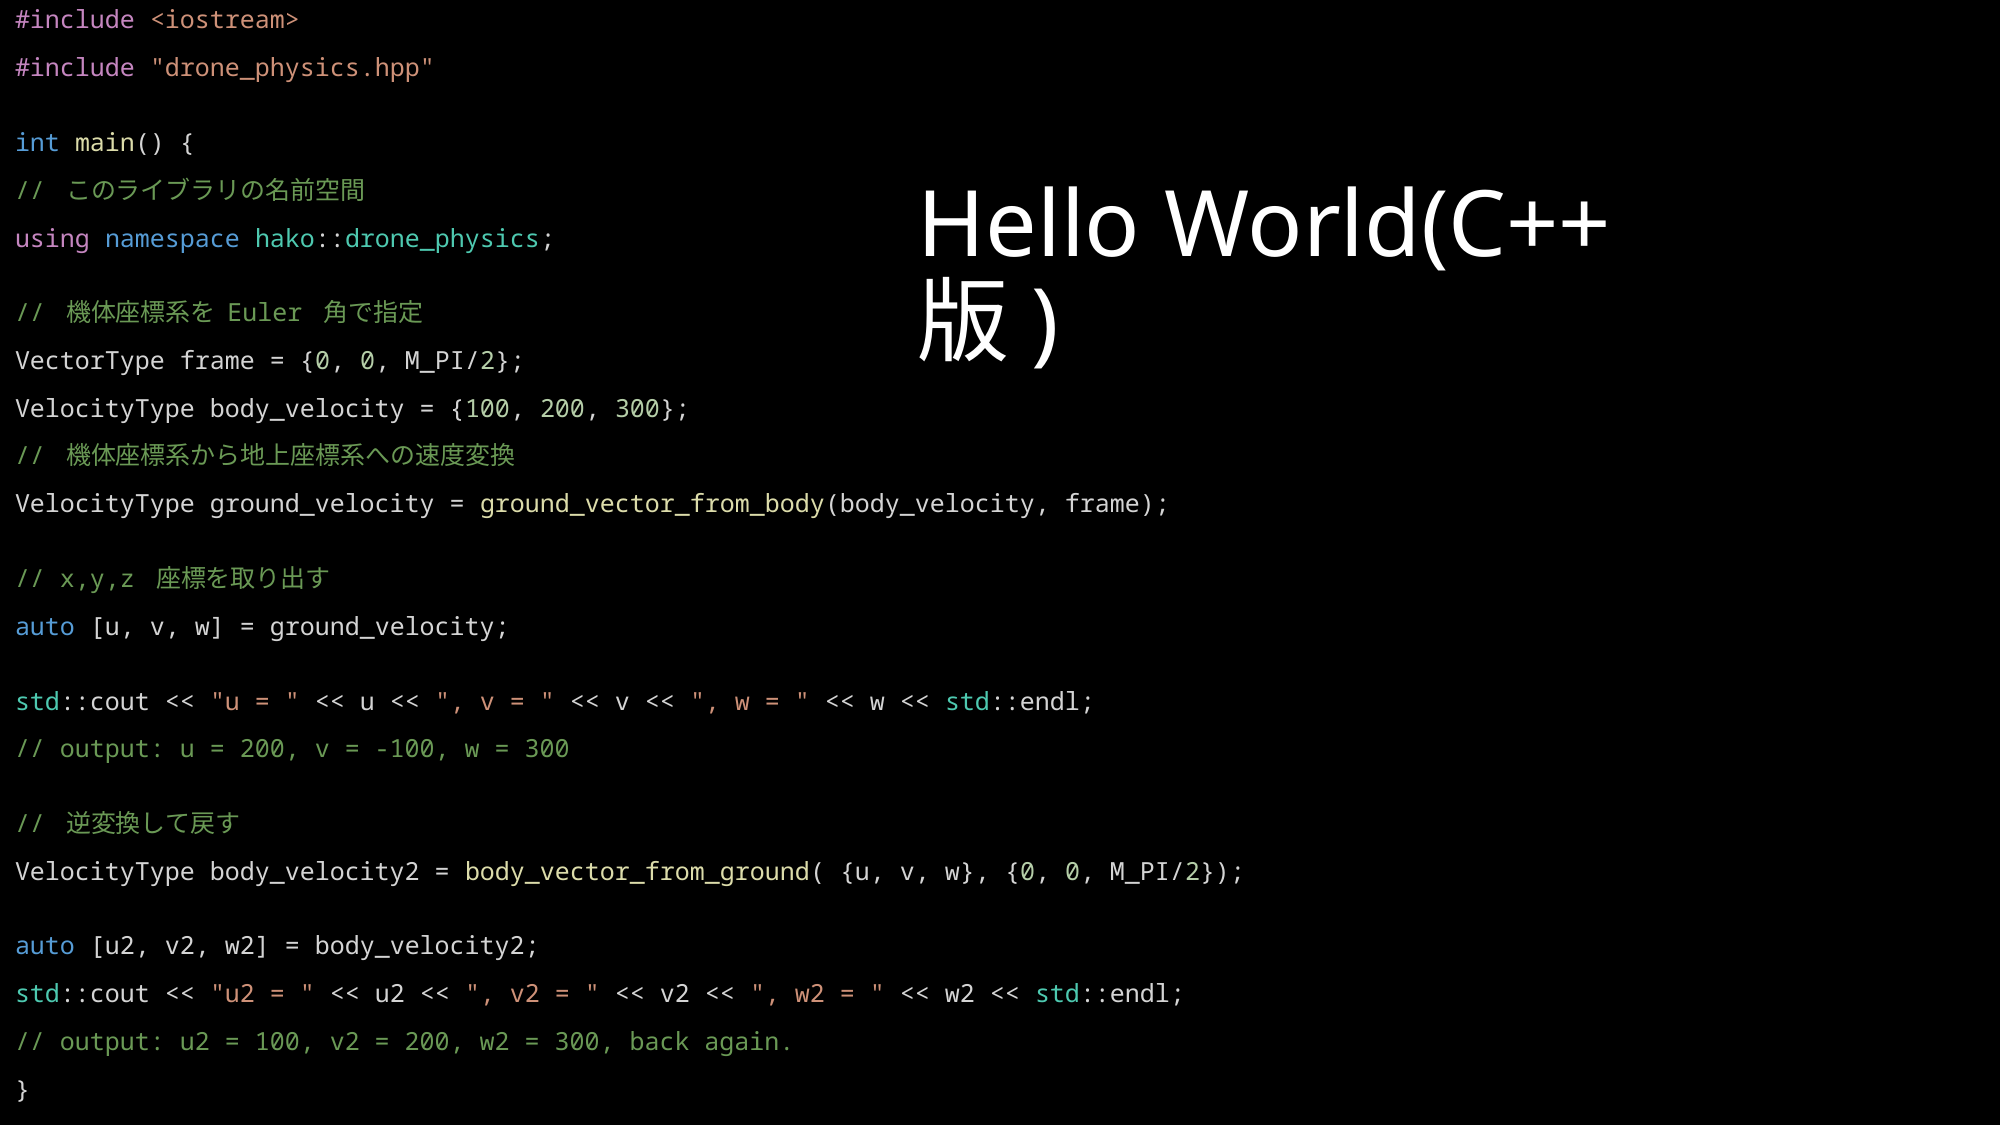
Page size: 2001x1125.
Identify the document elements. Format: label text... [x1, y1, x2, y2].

list #include <iostream> #include "drone_physics.hpp" int main() { // このライブラリの名前空間 using namespace hako::drone_physics; // 機体座標系を Euler 角で指定 VectorType frame = {0, 0, M_PI/2}; VelocityType body_velocity = {100, 200, 300}; // 機体座標系から地上座標系への速度変換 VelocityType ground_velocity = ground_vector_from_body(body_velocity, frame); // x,y,z 座標を取り出す auto [u, v, w] = ground_velocity; std::cout << "u = " << u << ", v = " << v << ", w = " << w << std::endl; // output: u = 200, v = -100, w = 300 // 逆変換して戻す VelocityType body_velocity2 = body_vector_from_ground( {u, v, w}, {0, 0, M_PI/2}); auto [u2, v2, w2] = body_velocity2; std::cout << "u2 = " << u2 << ", v2 = " << v2 << ", w2 = " << w2 << std::endl; // output: u2 = 100, v2 = 200, w2 = 300, back again. } [0, 0, 2000, 1125]
title Hello World(C++版) [903, 167, 1791, 385]
